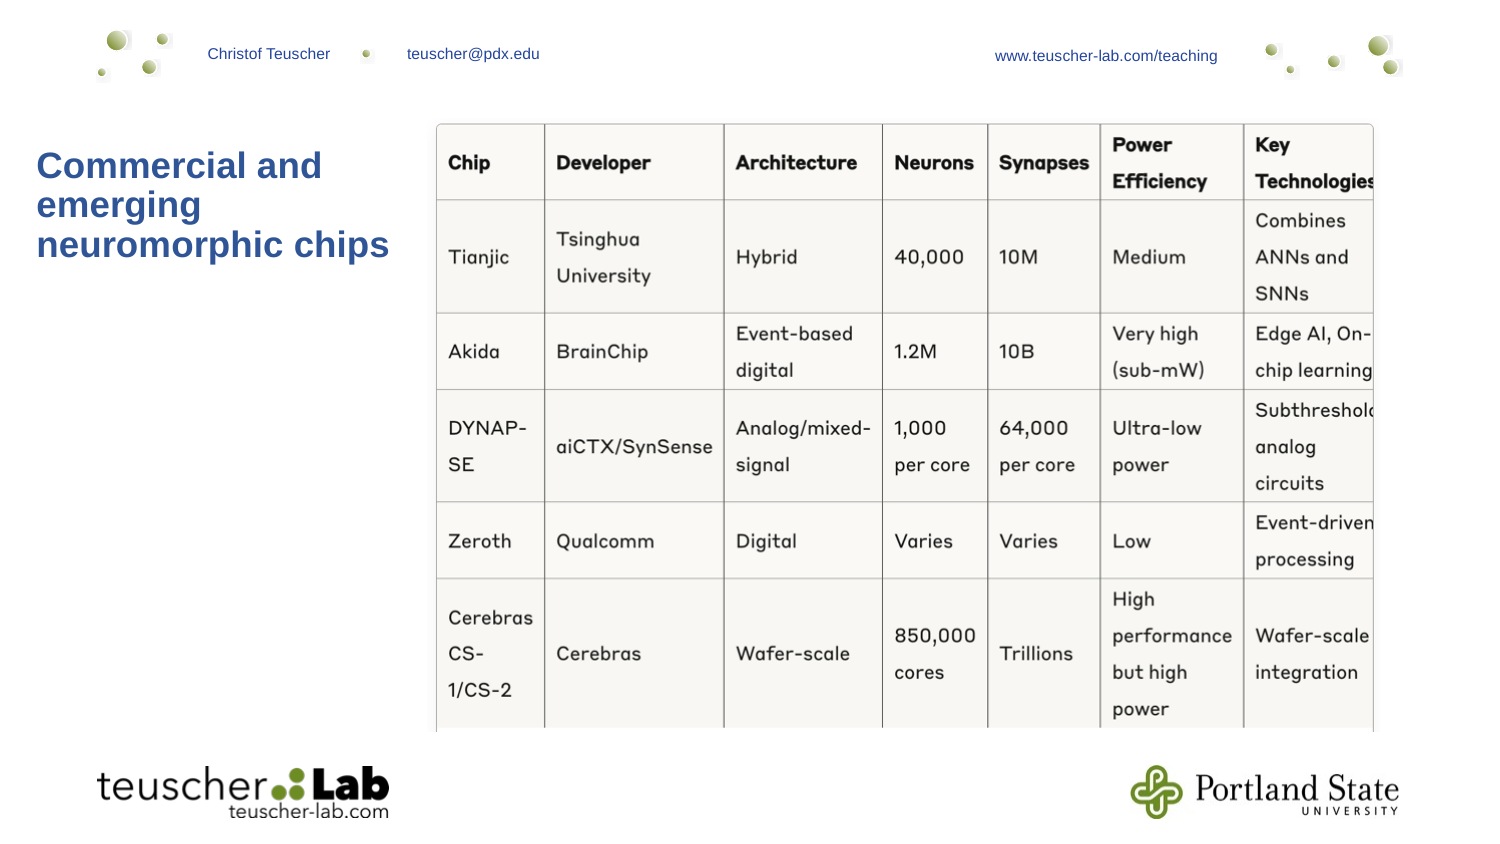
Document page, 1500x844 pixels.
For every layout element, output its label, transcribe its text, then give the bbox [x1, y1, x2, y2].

text_box Commercial and emerging neuromorphic chips [25, 118, 408, 271]
picture [427, 118, 1380, 732]
picture [1130, 765, 1399, 819]
picture [97, 766, 389, 818]
